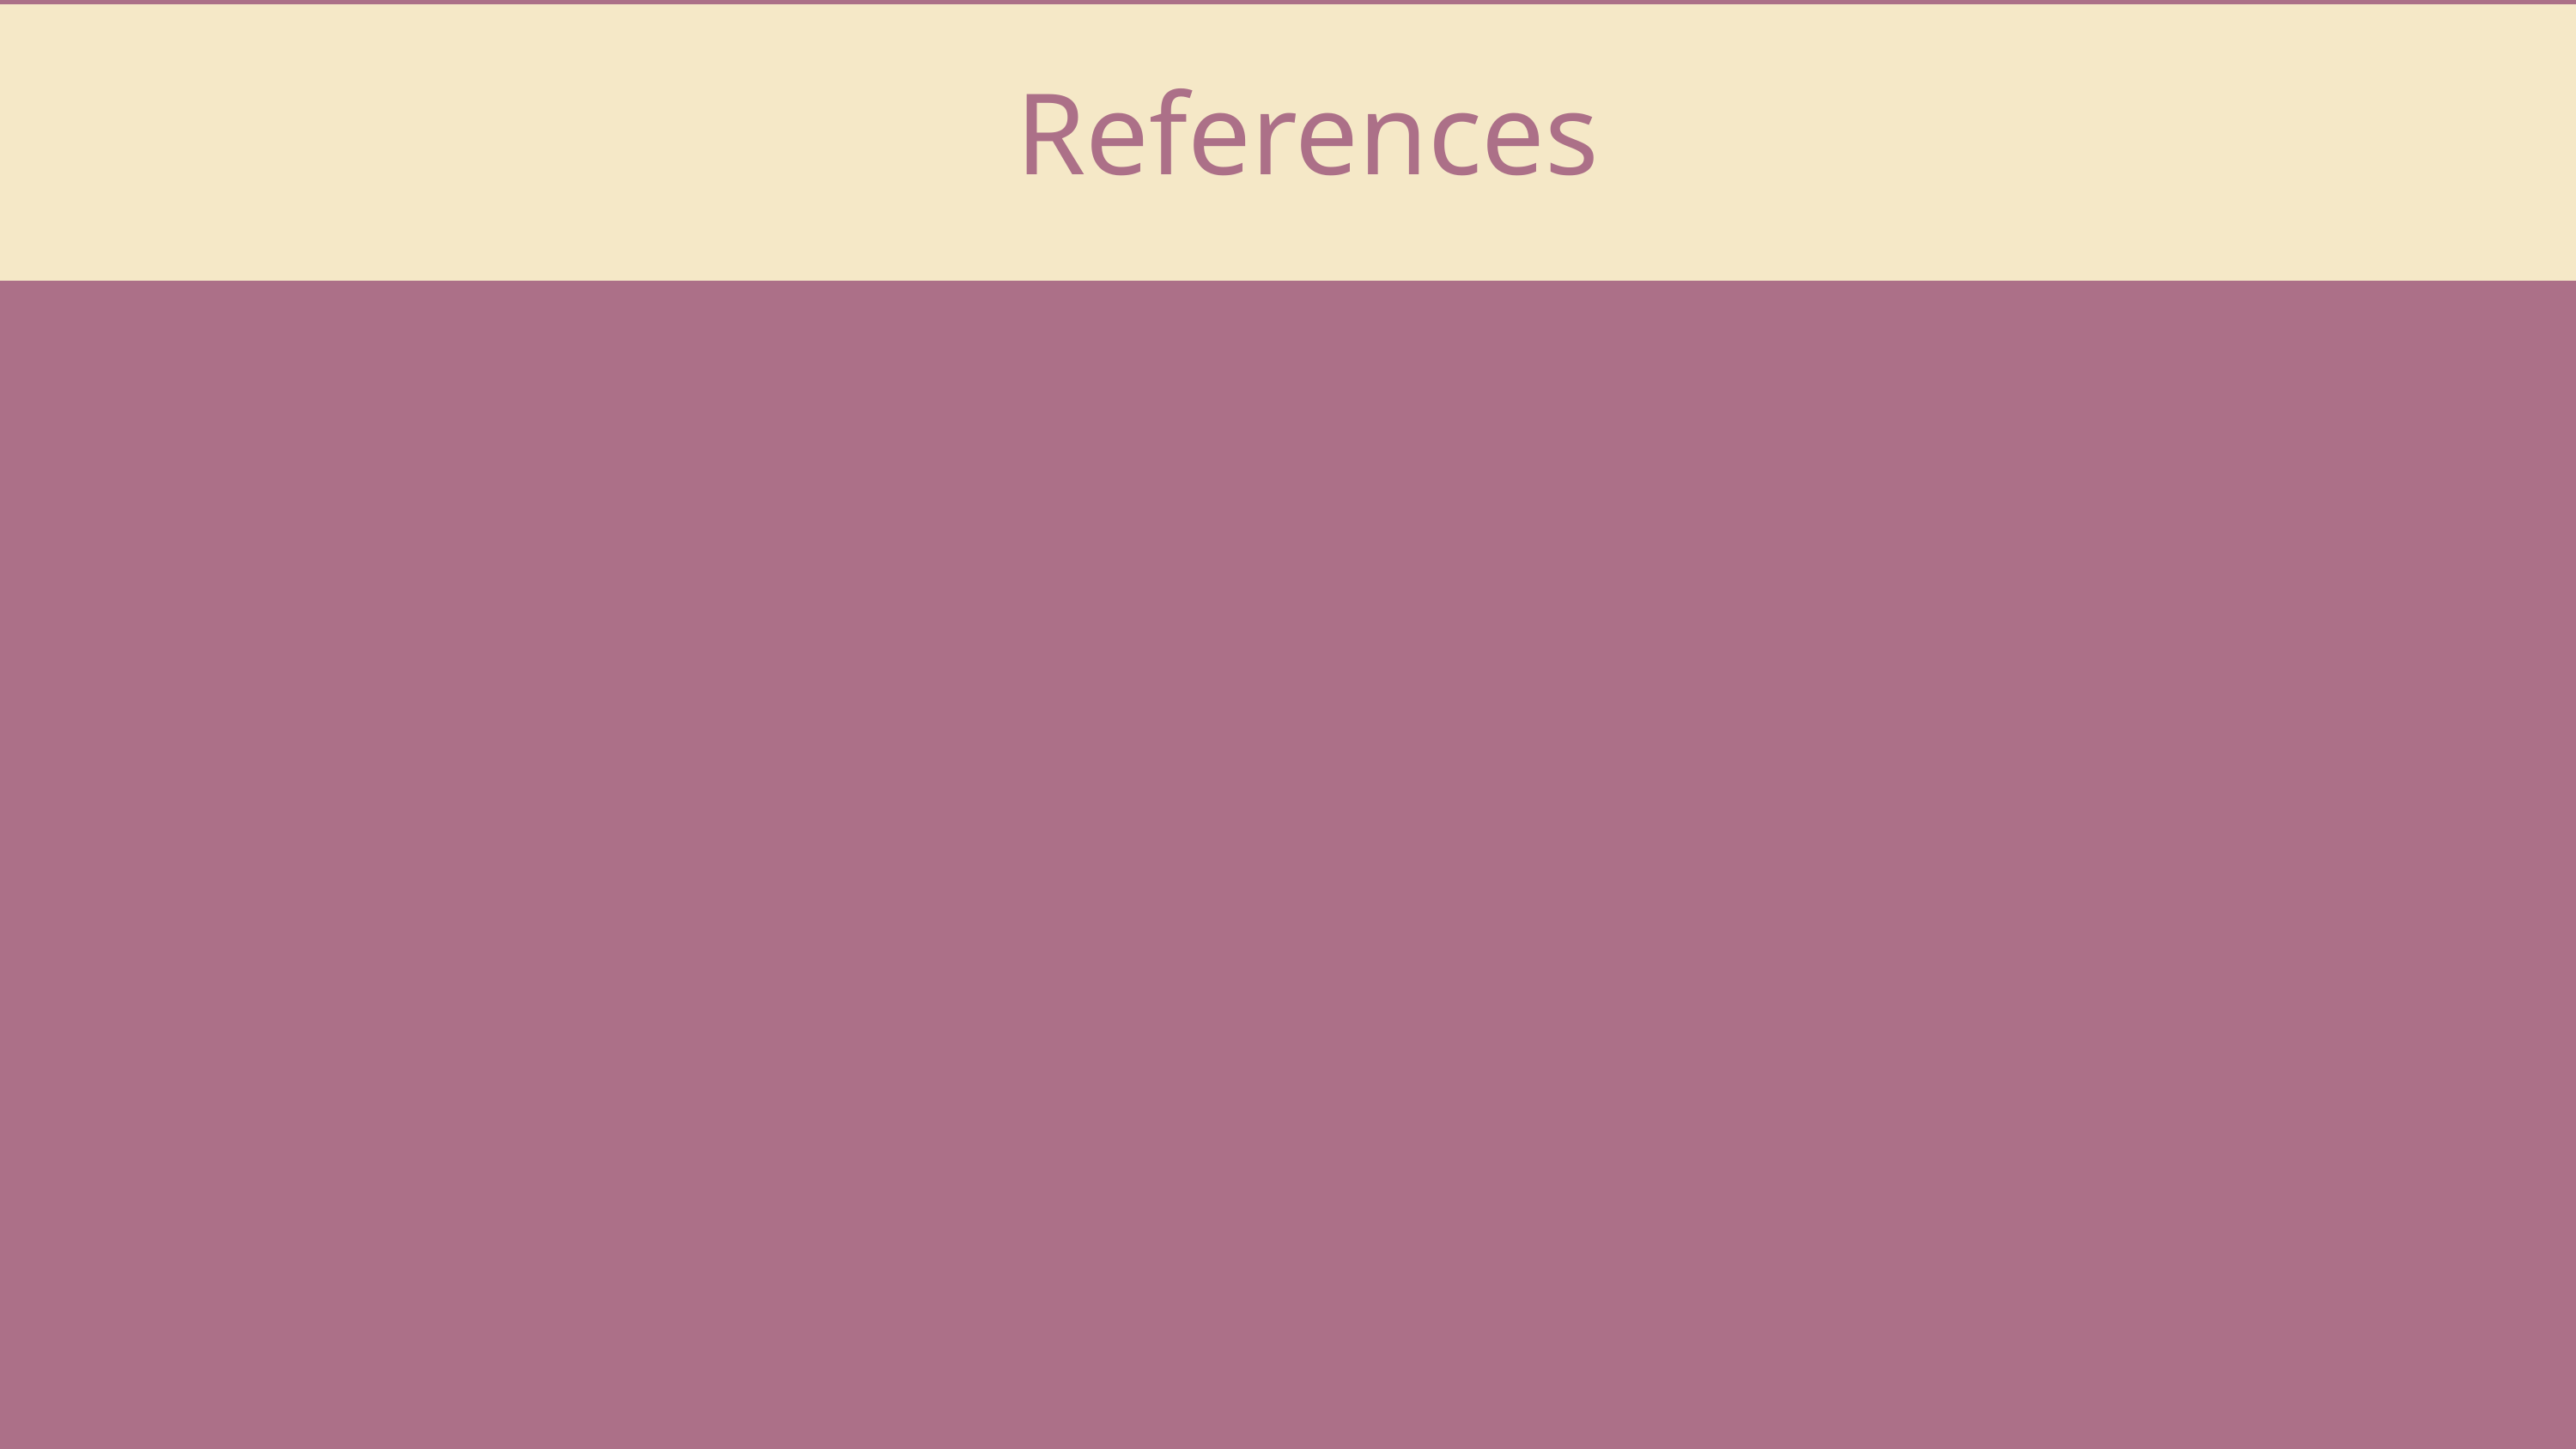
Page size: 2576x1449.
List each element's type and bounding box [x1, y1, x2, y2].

text_box [0, 4, 2576, 282]
